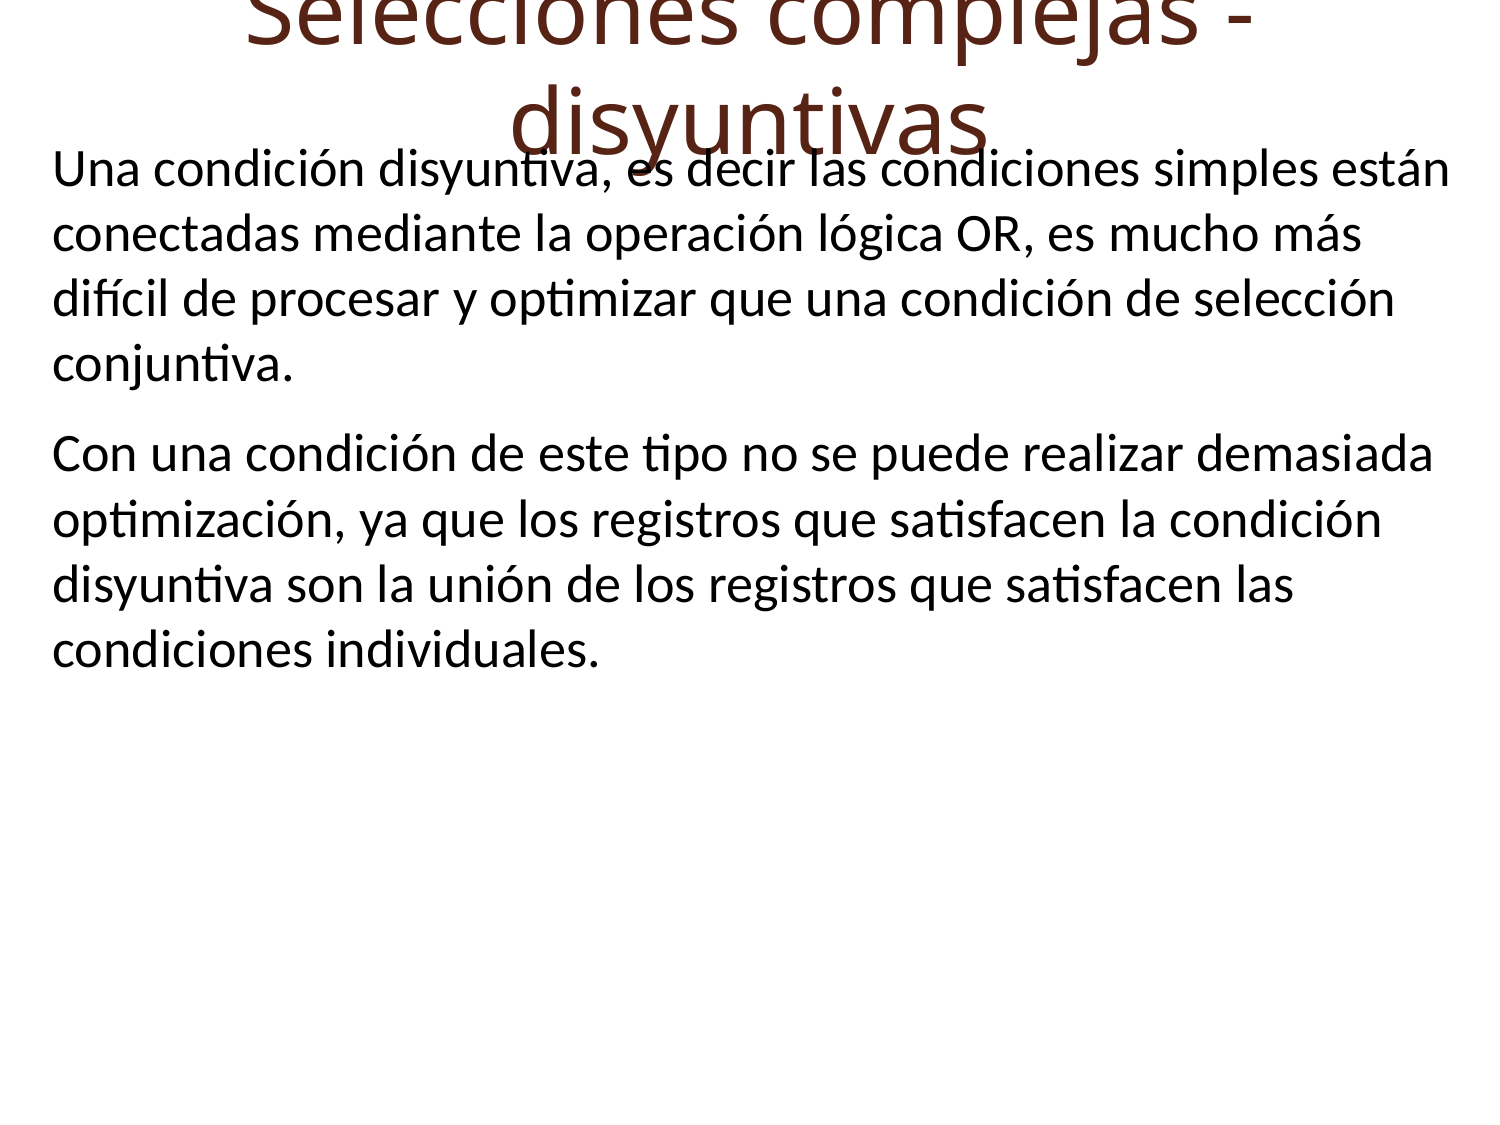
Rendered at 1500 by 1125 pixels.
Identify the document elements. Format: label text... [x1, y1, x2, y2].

text_box Selecciones complejas - disyuntivas [0, 0, 1500, 125]
text_box Una condición disyuntiva, es decir las condiciones simples están conectadas mediante la operación lógica OR, es mucho más difícil de procesar y optimizar que una condición de selección conjuntiva. Con una condición de este tipo no se puede realizar demasiada optimización, ya que los registros que satisfacen la condición disyuntiva son la unión de los registros que satisfacen las condiciones individuales. [37, 124, 1476, 1114]
